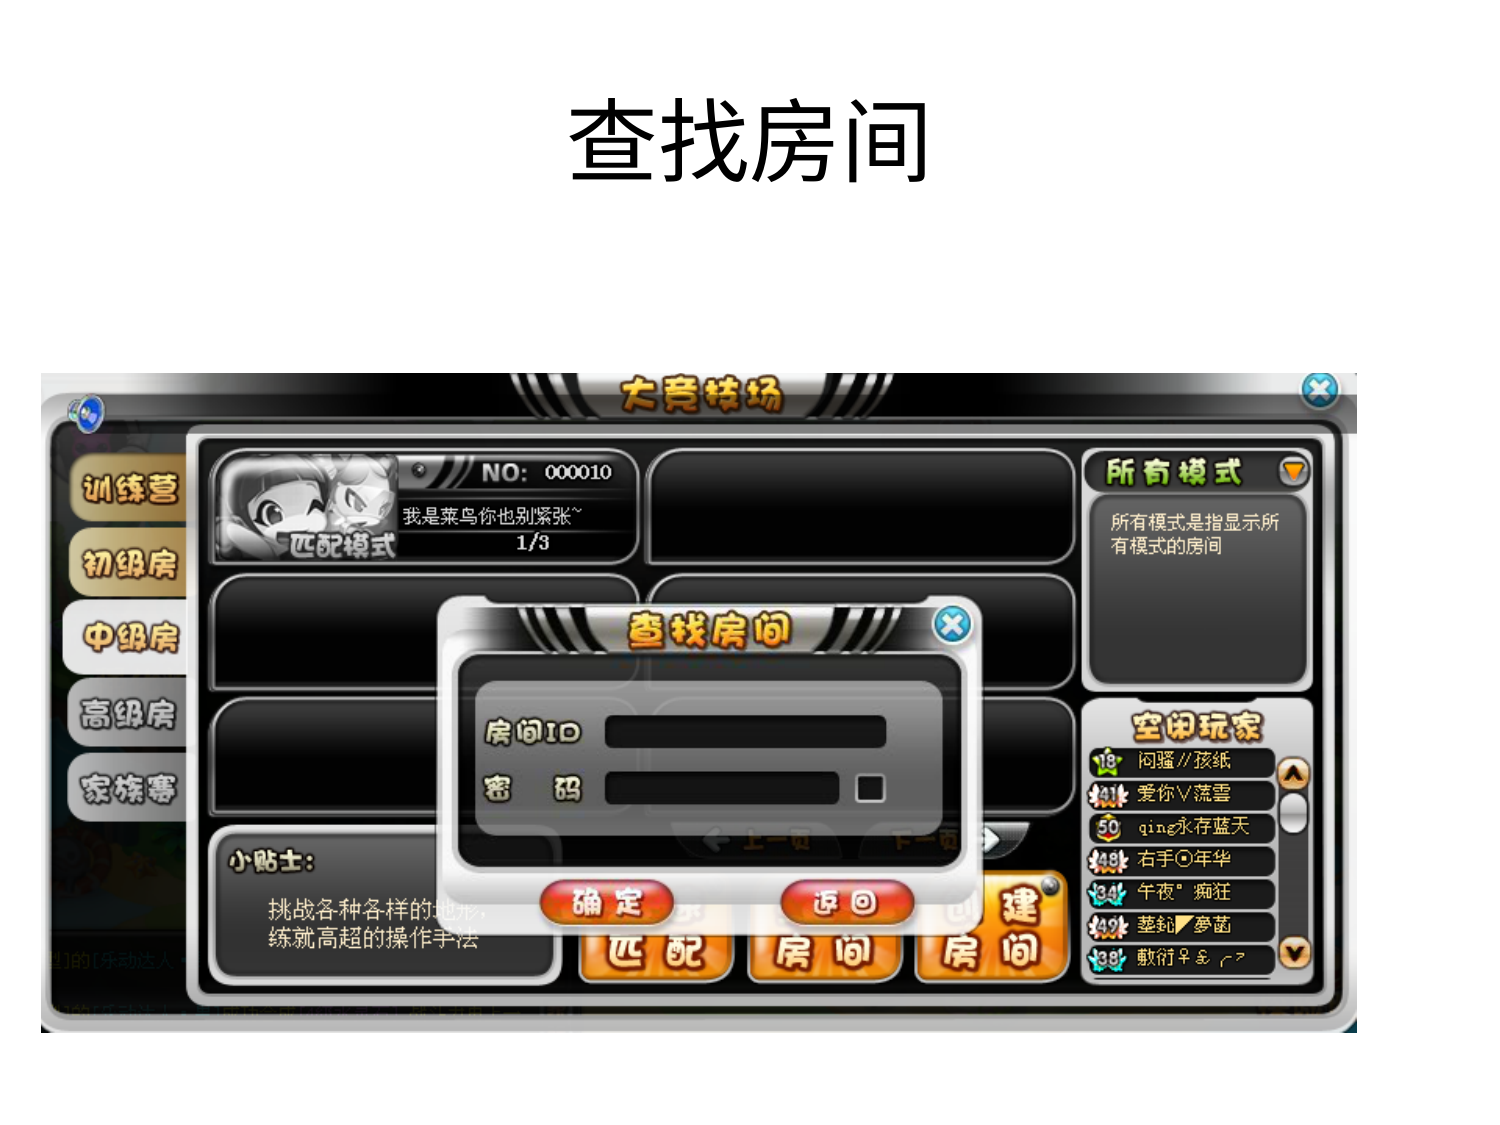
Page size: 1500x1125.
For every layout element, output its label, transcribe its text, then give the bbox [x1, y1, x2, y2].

title 查找房间 [75, 45, 1425, 233]
picture [40, 373, 1358, 1034]
